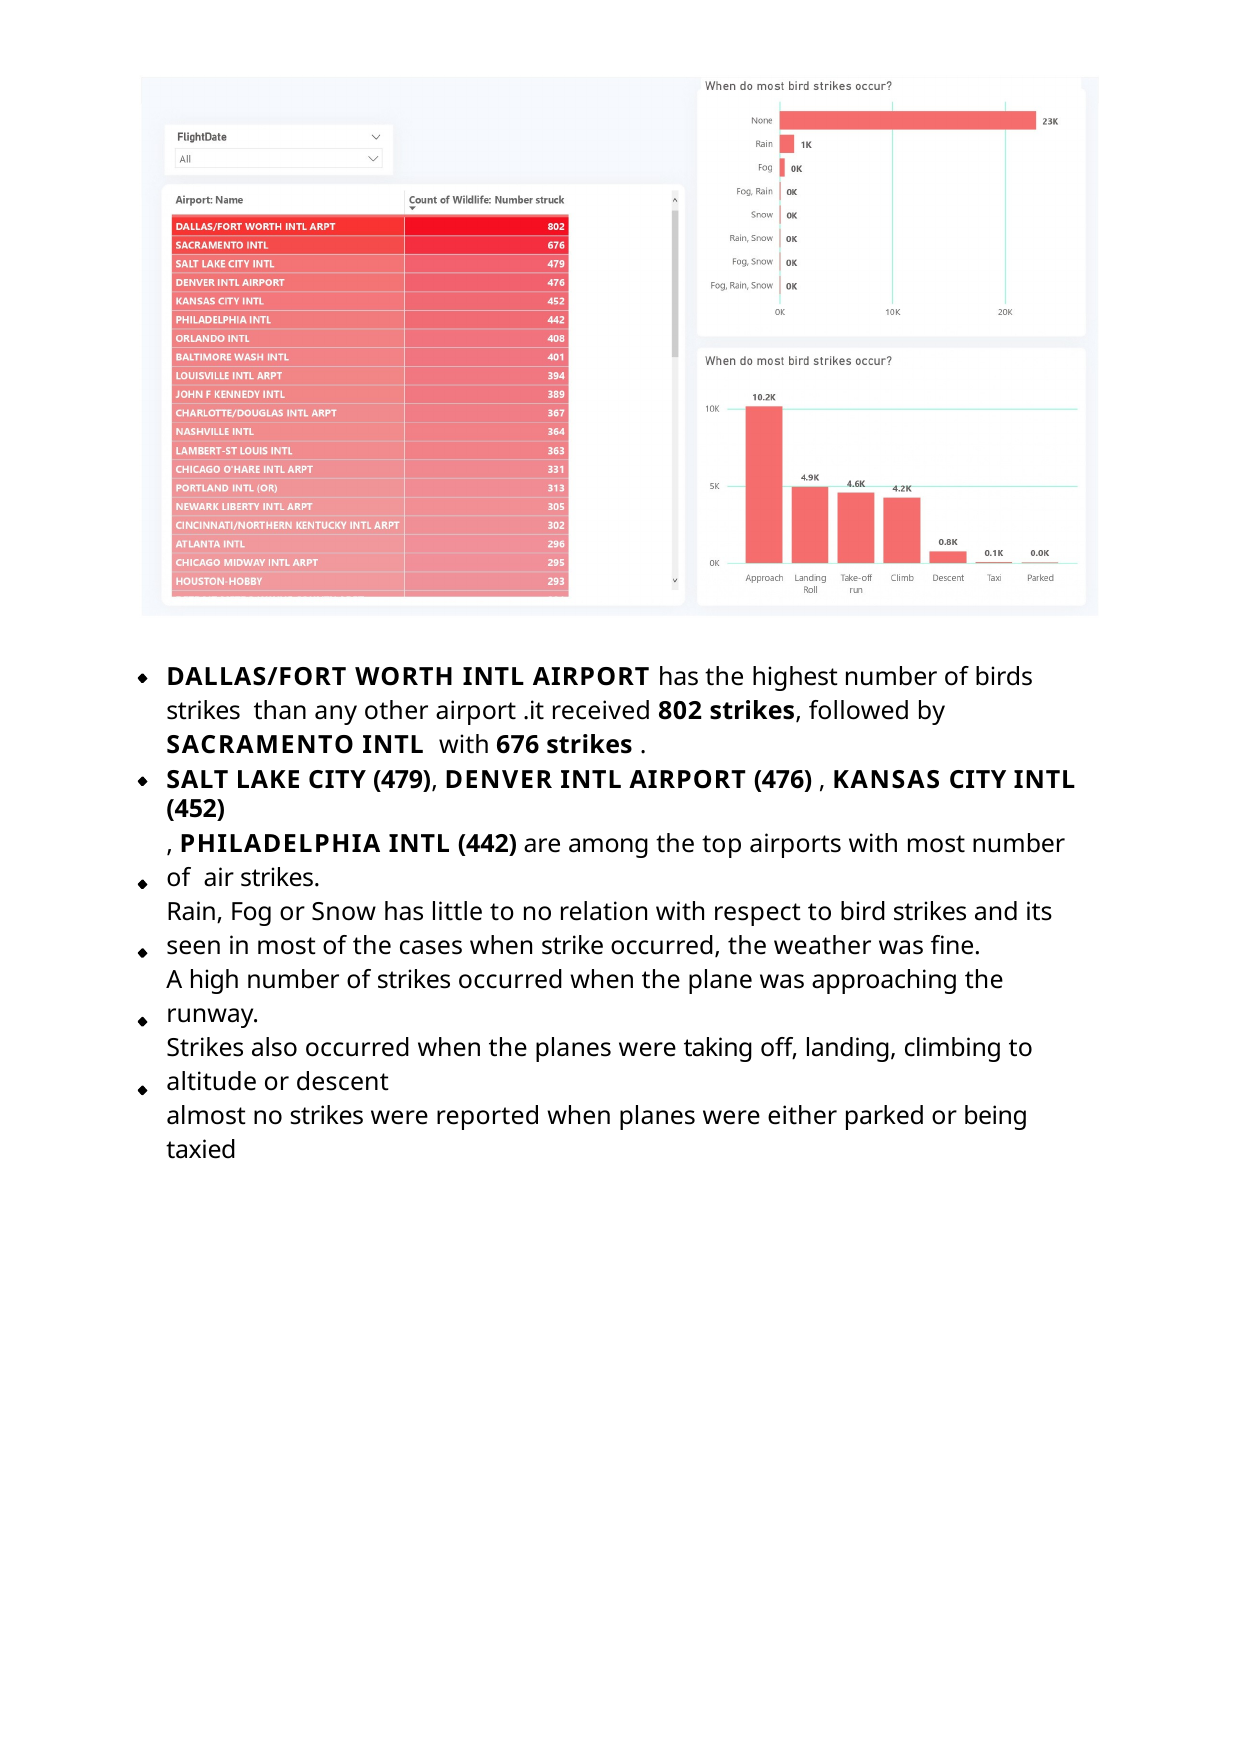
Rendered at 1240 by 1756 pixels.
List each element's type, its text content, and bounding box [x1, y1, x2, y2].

text_box [137, 1085, 148, 1096]
text_box [137, 673, 148, 683]
text_box [137, 948, 148, 958]
text_box [137, 776, 148, 786]
picture [138, 75, 1099, 619]
text_box [137, 1016, 148, 1027]
text_box DALLAS/FORT WORTH INTL AIRPORT has the highest number of birds strikes than any other airport .it received 802 strikes, followed by SACRAMENTO INTL with 676 strikes . SALT LAKE CITY (479), DENVER INTL AIRPORT (476) , KANSAS CITY INTL (452) , PHILADELPHIA INTL (442) are among the top airports with most number of air strikes. Rain, Fog or Snow has little to no relation with respect to bird strikes and its seen in most of the cases when strike occurred, the weather was fine. A high number of strikes occurred when the plane was approaching the runway. Strikes also occurred when the planes were taking off, landing, climbing to altitude or descent almost no strikes were reported when planes were either parked or being taxied [164, 654, 1114, 1164]
text_box [137, 879, 148, 889]
